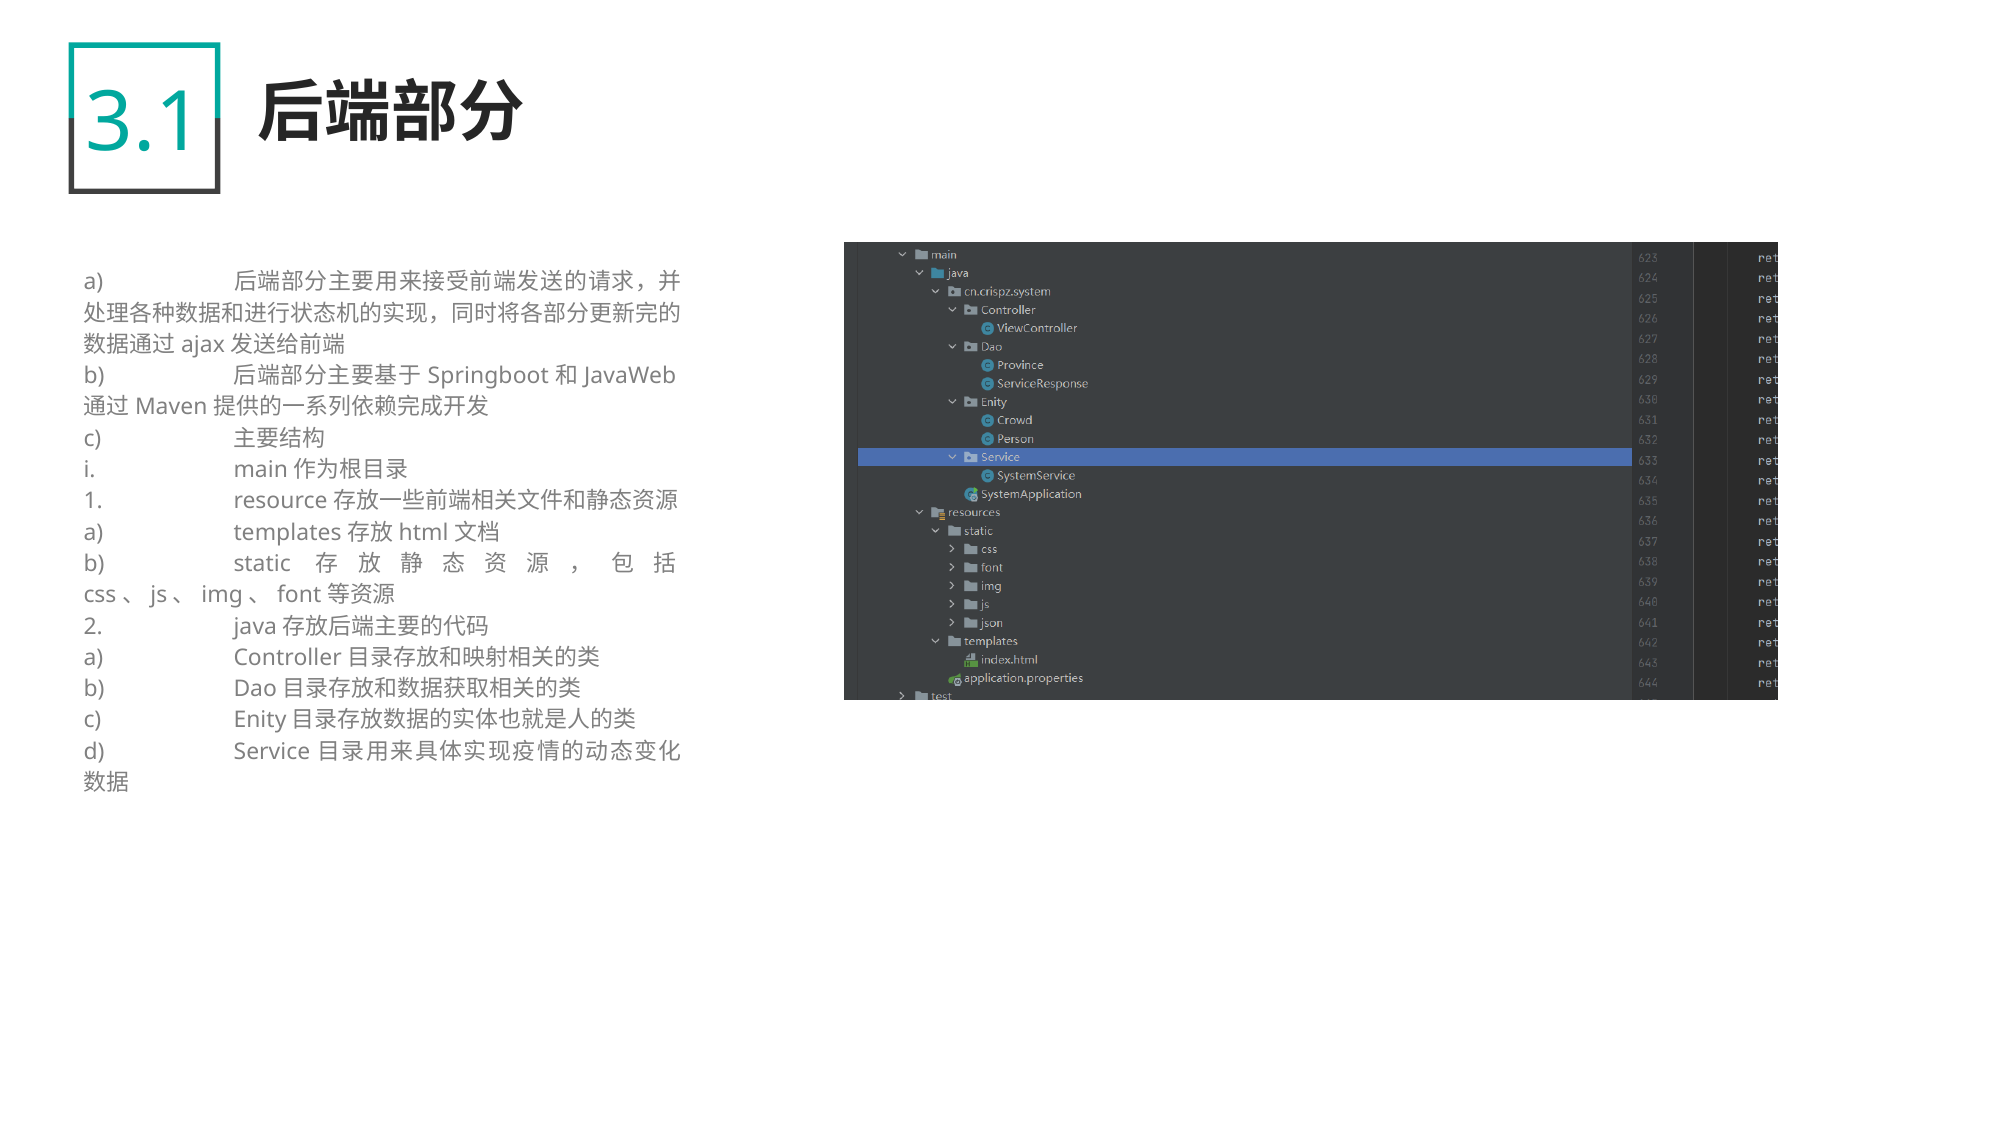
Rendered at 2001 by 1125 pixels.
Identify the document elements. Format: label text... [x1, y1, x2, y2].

text_box [68, 41, 221, 60]
picture [844, 242, 1778, 700]
text_box [68, 175, 221, 195]
text_box a) 后端部分主要用来接受前端发送的请求，并处理各种数据和进行状态机的实现，同时将各部分更新完的数据通过ajax发送给前端 b) 后端部分主要基于Springboot和JavaWeb通过Maven提供的一系列依赖完成开发 c) 主要结构 i. main作为根目录 1. resource存放一些前端相关文件和静态资源 a) templates存放html文档 b) static存放静态资源，包括css、js、img、font等资源 2. java存放后端主要的代码 a) Controller目录存放和映射相关的类 b) Dao目录存放和数据获取相关的类 c) Enity目录存放数据的实体也就是人的类 d) Service目录用来具体实现疫情的动态变化数据 [68, 255, 697, 803]
text_box 后端部分 [243, 60, 540, 156]
text_box 3.1 [68, 60, 221, 175]
